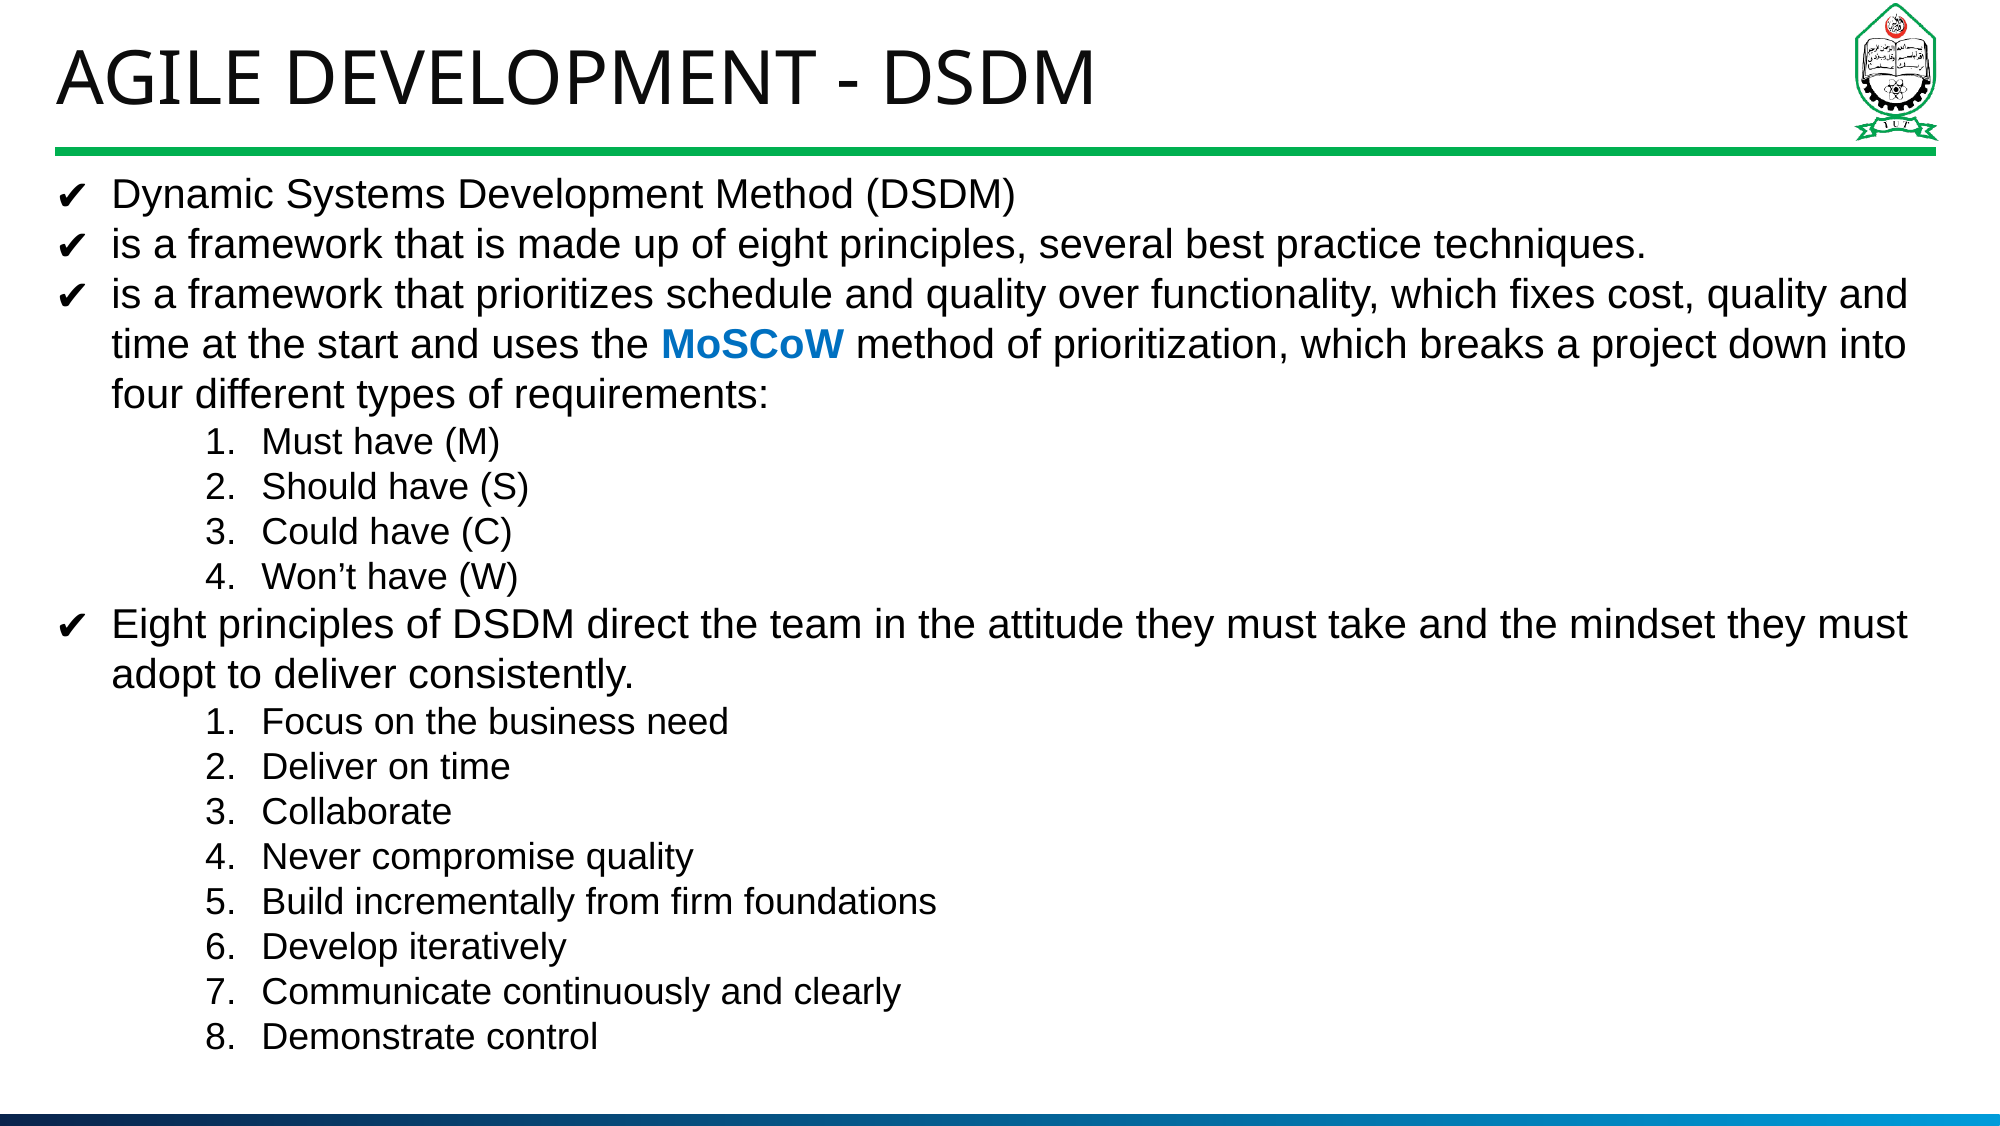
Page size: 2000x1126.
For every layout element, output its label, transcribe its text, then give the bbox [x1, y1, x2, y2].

text_box Dynamic Systems Development Method (DSDM) is a framework that is made up of eight principles, several best practice techniques. is a framework that prioritizes schedule and quality over functionality, which fixes cost, quality and time at the start and uses the MoSCoW method of prioritization, which breaks a project down into four different types of requirements: Must have (M) Should have (S) Could have (C) Won’t have (W) Eight principles of DSDM direct the team in the attitude they must take and the mindset they must adopt to deliver consistently. Focus on the business need Deliver on time Collaborate Never compromise quality Build incrementally from firm foundations Develop iteratively Communicate continuously and clearly Demonstrate control [40, 159, 1935, 1124]
picture [1854, 3, 1939, 141]
title Agile Development - DSDM [56, 39, 1735, 159]
